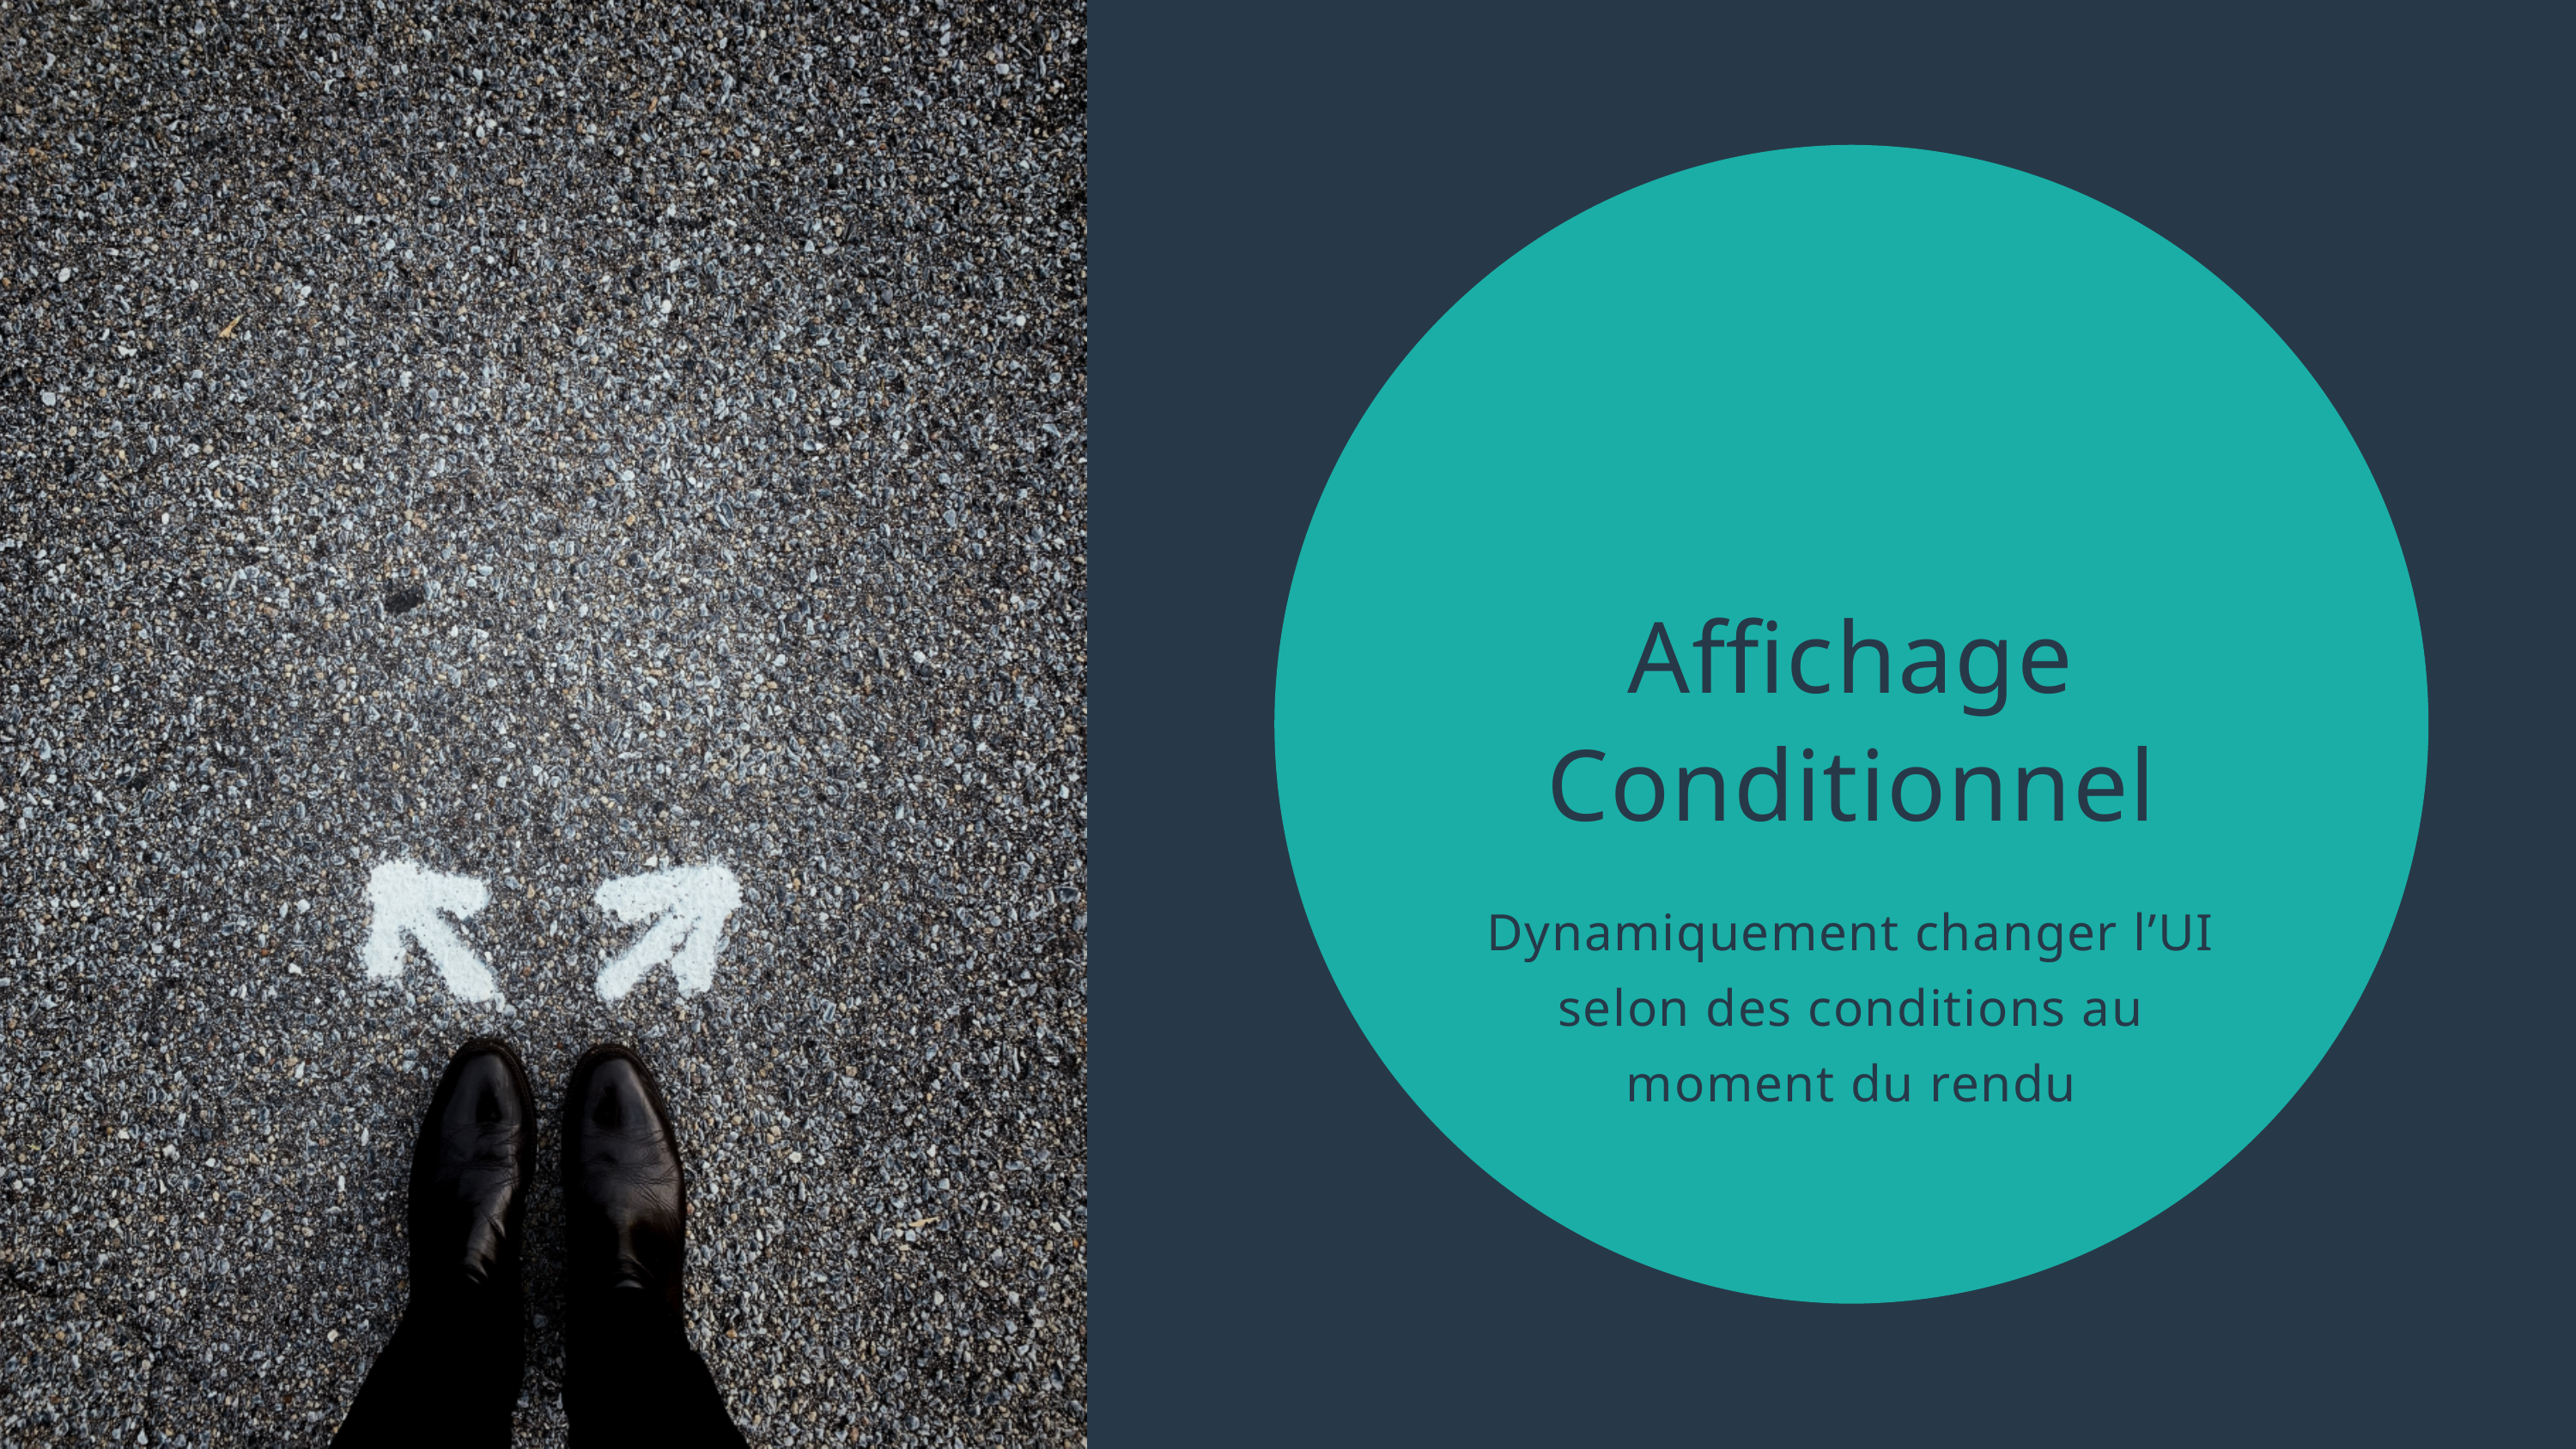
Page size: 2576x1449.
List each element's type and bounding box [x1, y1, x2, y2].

text_box [1424, 584, 2280, 1108]
picture [0, 0, 1087, 1449]
text_box [1271, 144, 2432, 1304]
